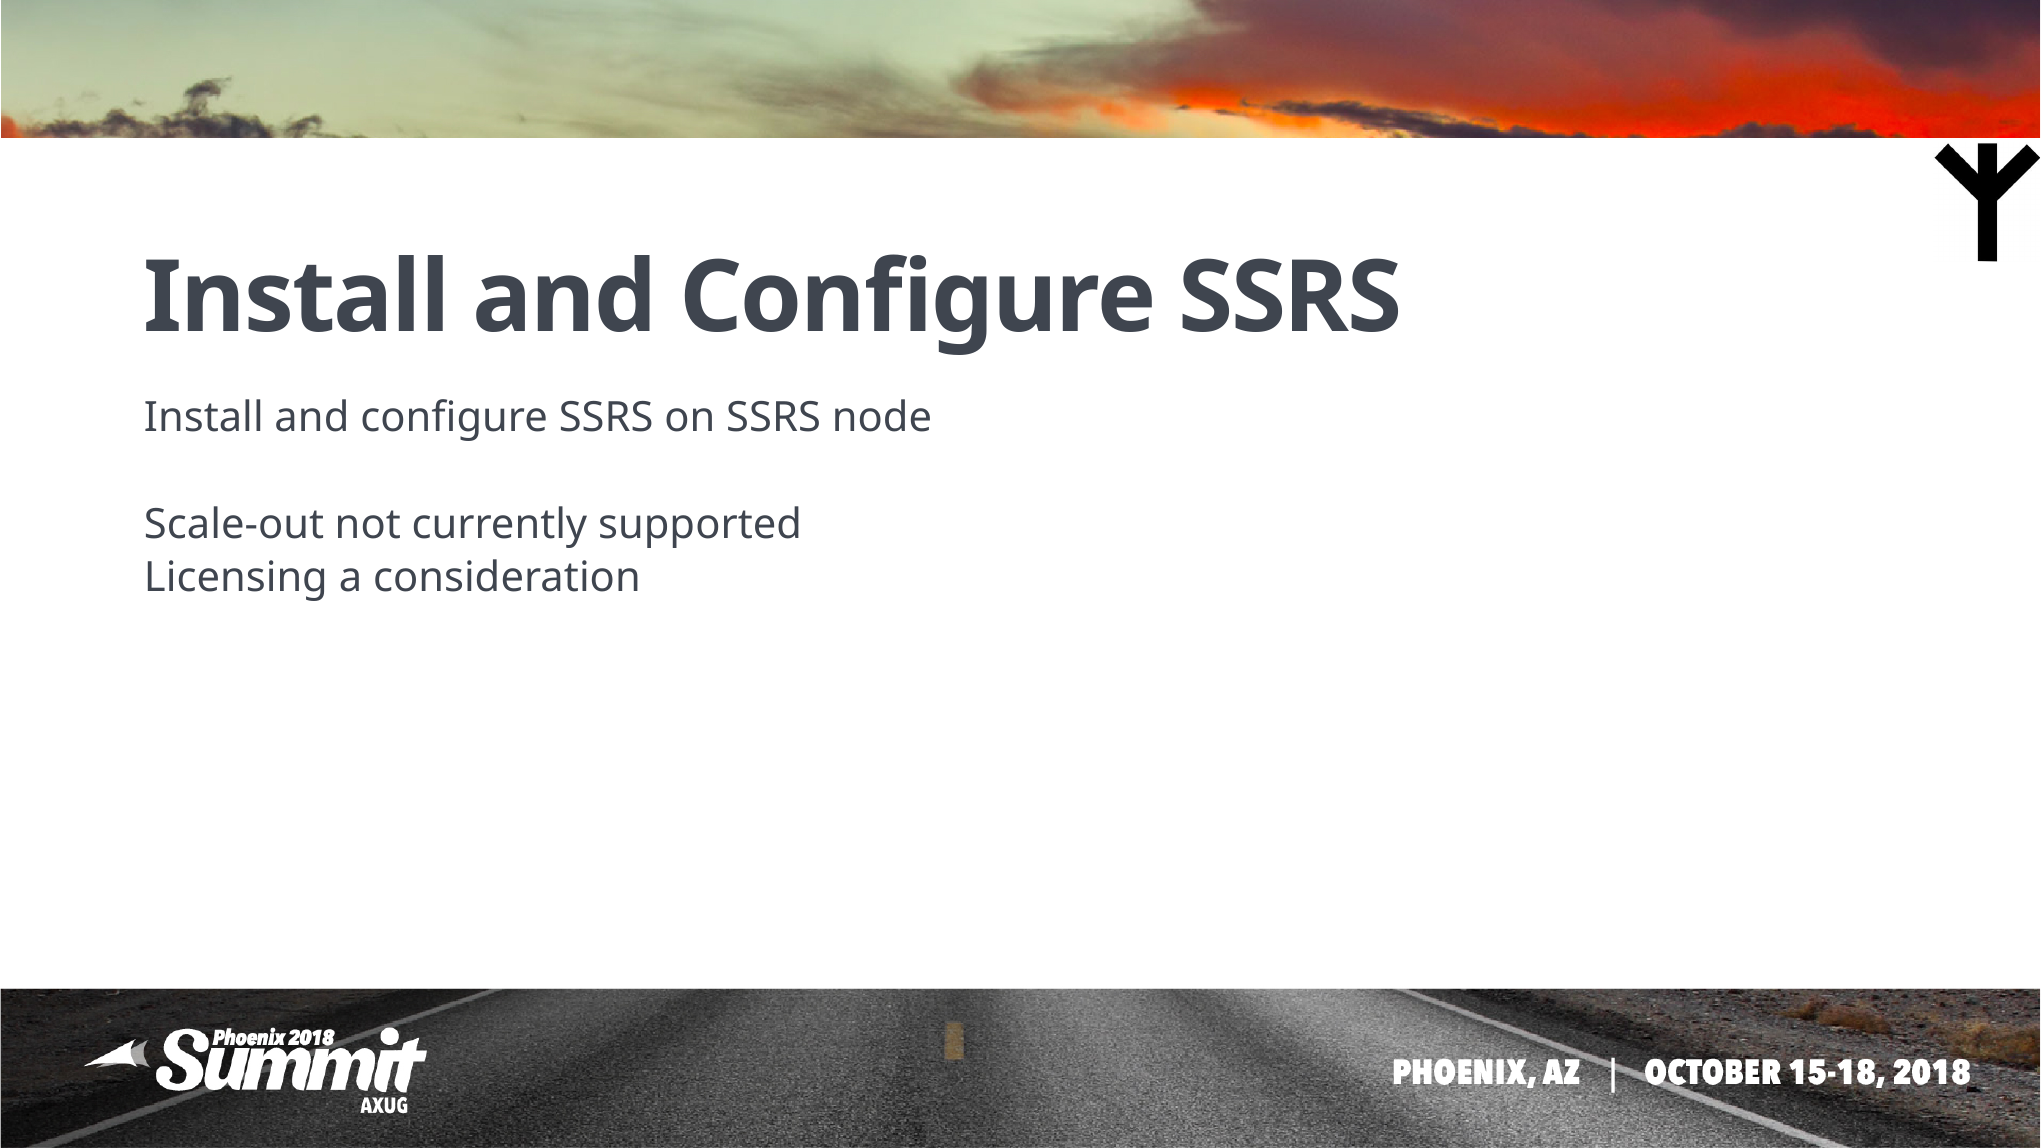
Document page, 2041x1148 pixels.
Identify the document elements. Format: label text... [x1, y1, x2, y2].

title Install and Configure SSRS [120, 229, 1990, 380]
list Install and configure SSRS on SSRS node Scale-out not currently supported Licensing a consideration [120, 380, 2021, 734]
picture [0, 0, 2041, 1148]
